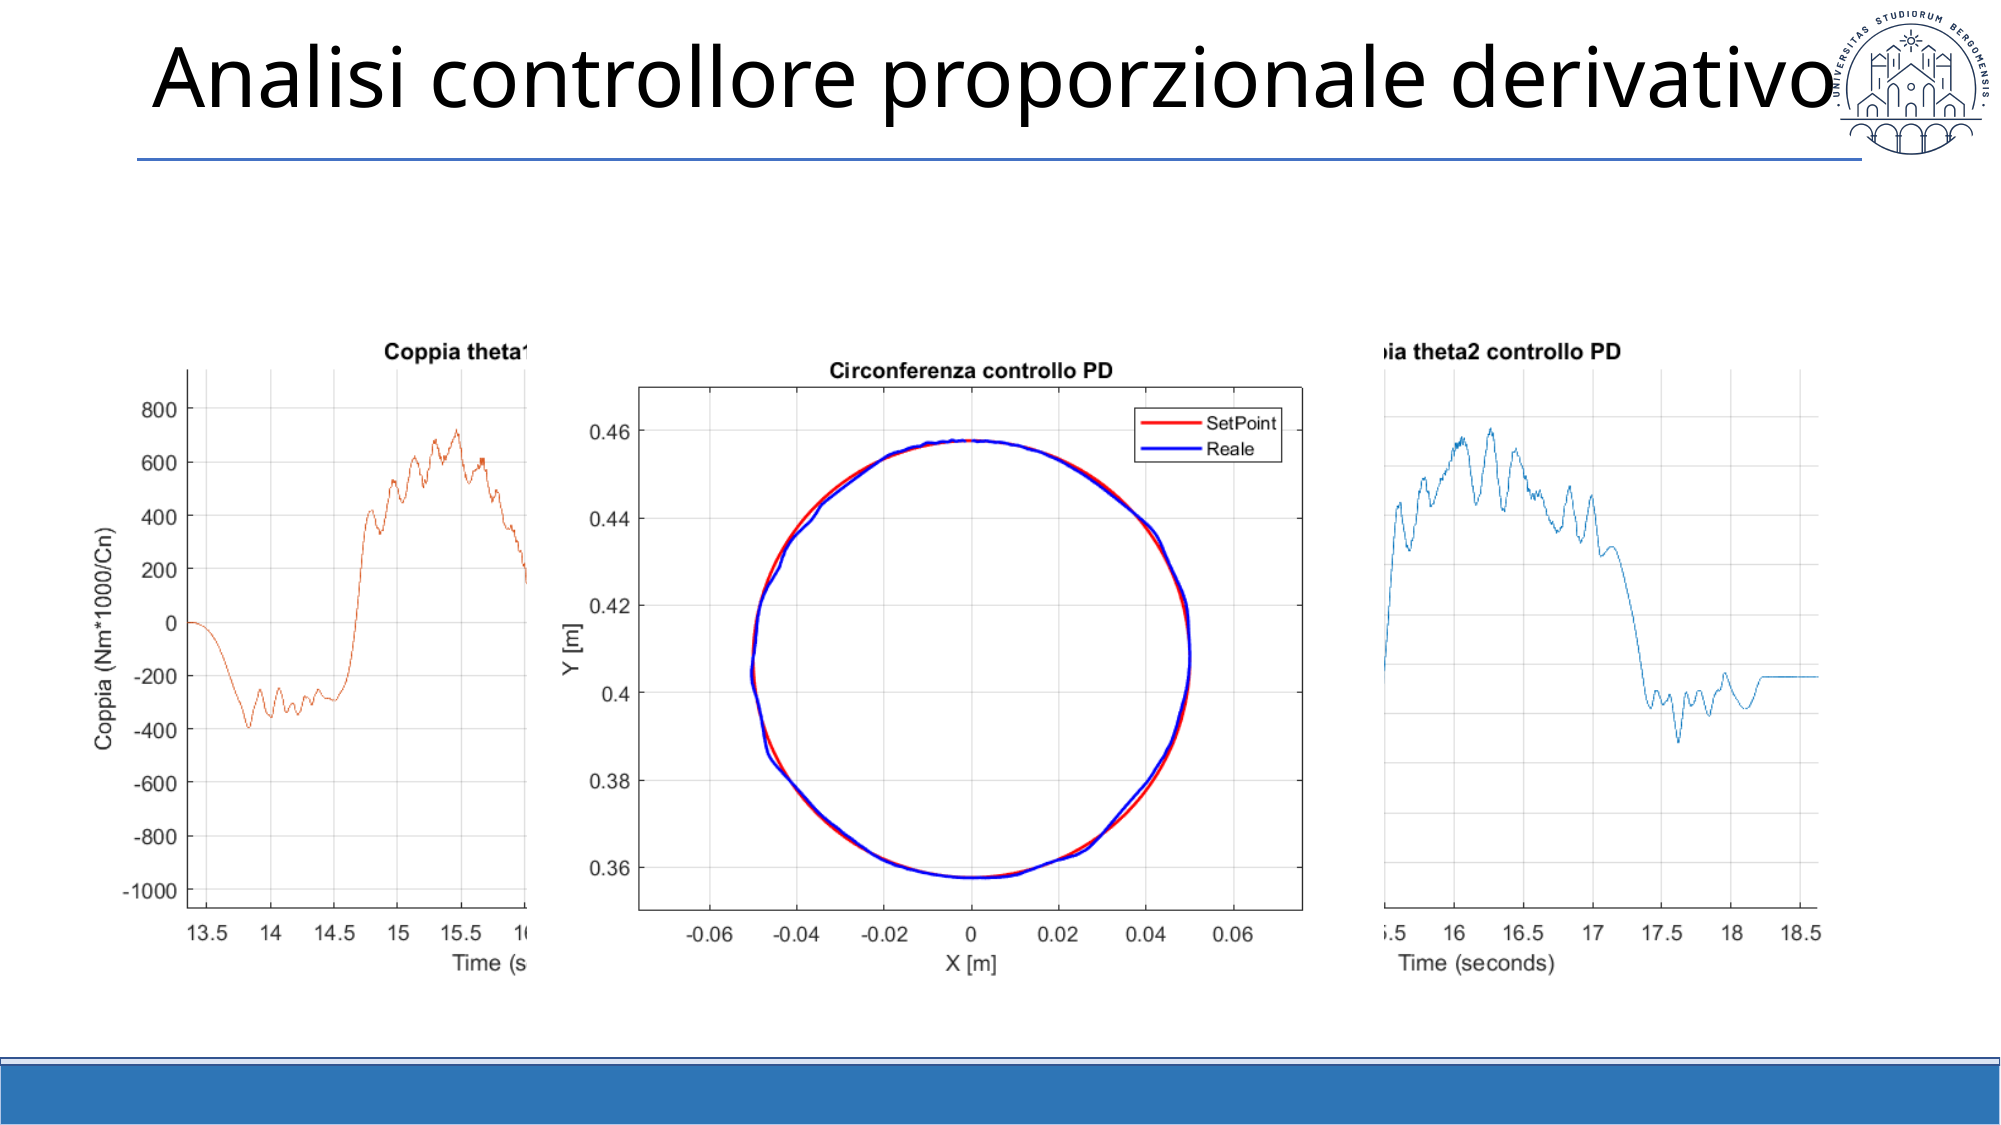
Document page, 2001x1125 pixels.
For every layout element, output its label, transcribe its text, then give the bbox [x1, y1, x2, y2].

slide_number 57 [1538, 1065, 1989, 1125]
picture [1018, 319, 1902, 982]
picture [1833, 11, 1989, 155]
title Analisi controllore proporzionale derivativo [137, 17, 1863, 144]
picture [72, 319, 956, 982]
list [527, 339, 1384, 982]
